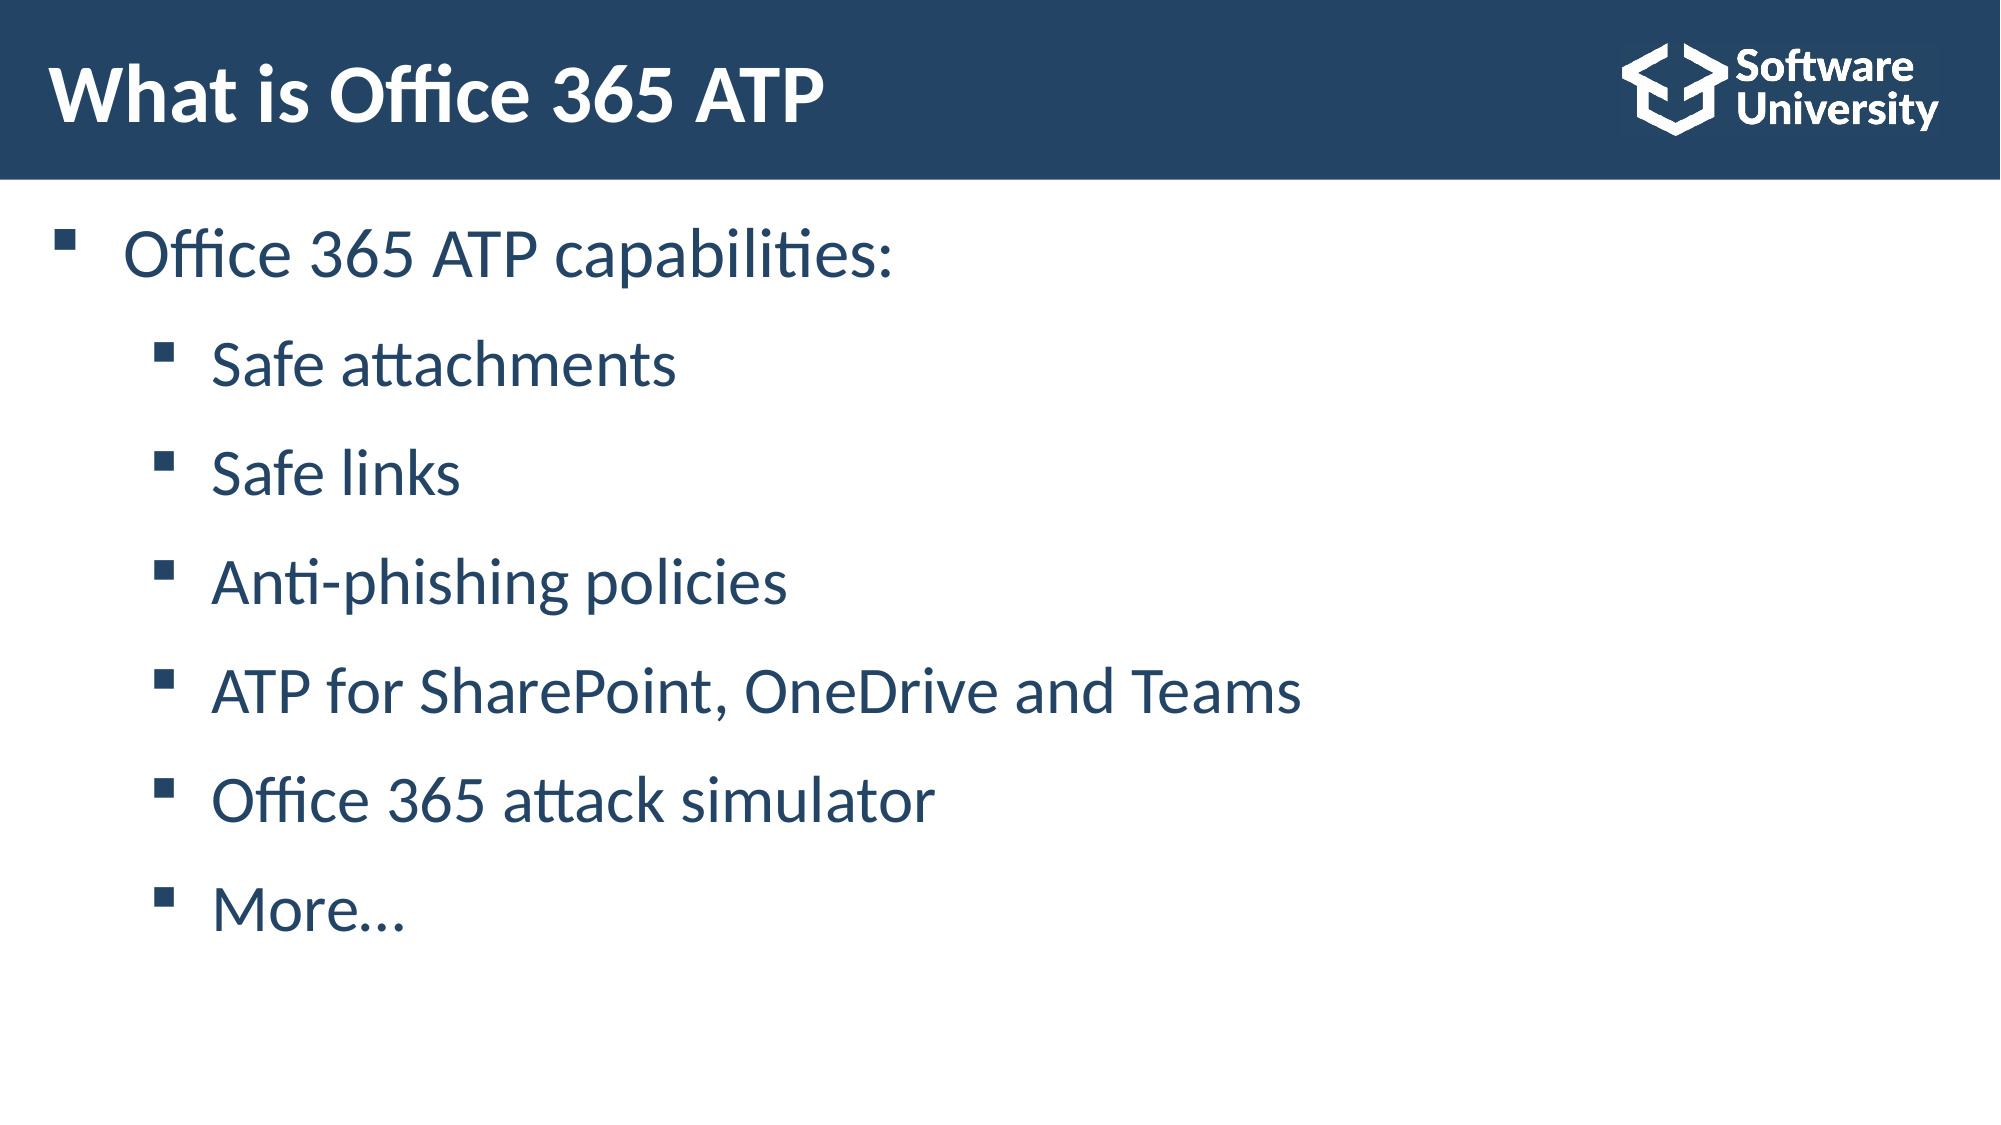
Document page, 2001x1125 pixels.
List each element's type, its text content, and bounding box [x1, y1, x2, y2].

list Office 365 ATP capabilities: Safe attachments Safe links Anti-phishing policies ATP for SharePoint, OneDrive and Teams Office 365 attack simulator More… [31, 196, 1970, 1050]
picture [1622, 43, 1939, 136]
title What is Office 365 ATP [31, 16, 1591, 162]
